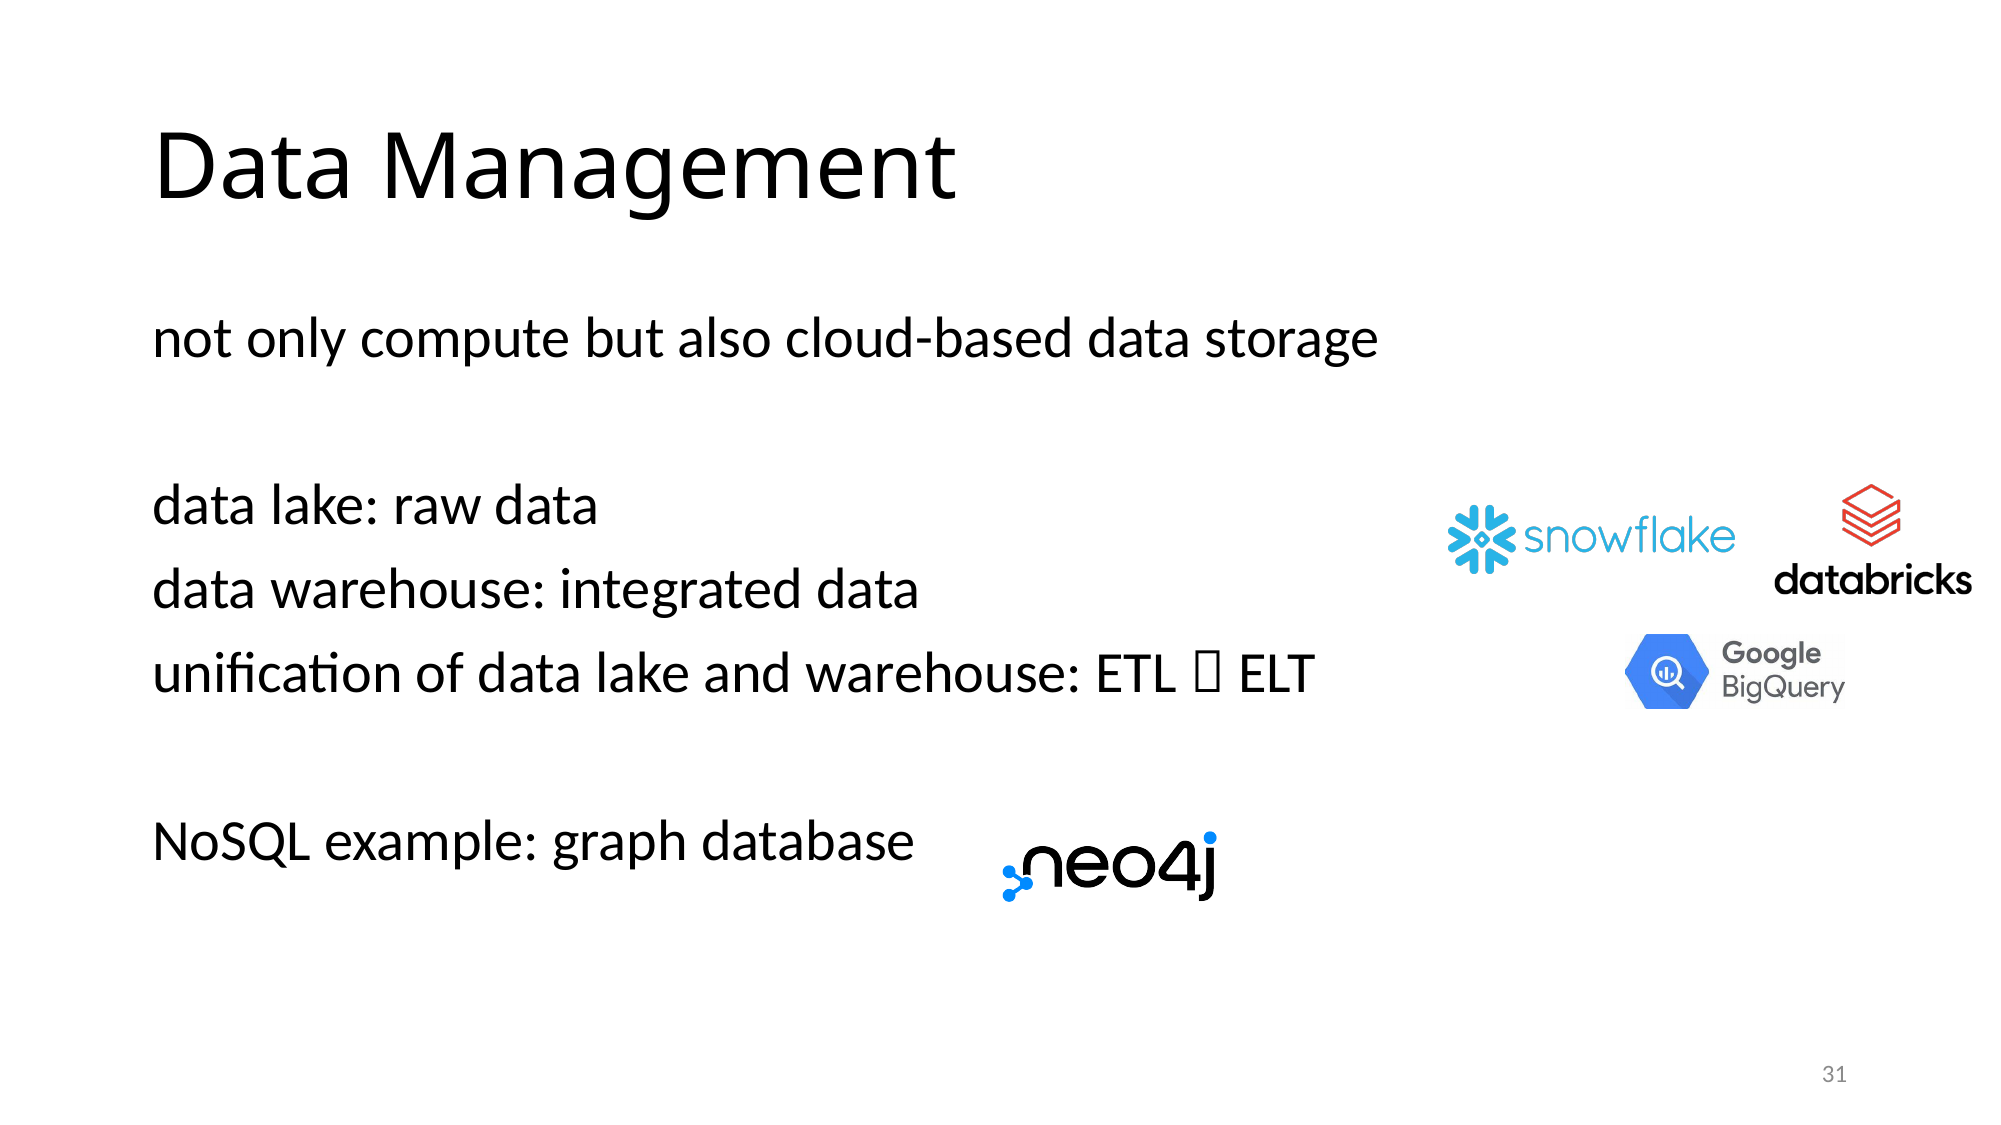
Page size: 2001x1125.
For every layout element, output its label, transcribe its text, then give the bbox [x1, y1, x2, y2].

picture [999, 825, 1220, 908]
list not only compute but also cloud-based data storage data lake: raw data data warehouse: integrated data unification of data lake and warehouse: ETL  ELT NoSQL example: graph database [137, 299, 1863, 1014]
slide_number 31 [1412, 1042, 1863, 1103]
picture [1625, 634, 1845, 709]
picture [1448, 504, 1735, 574]
title Data Management [137, 59, 1863, 278]
picture [1746, 472, 2000, 606]
